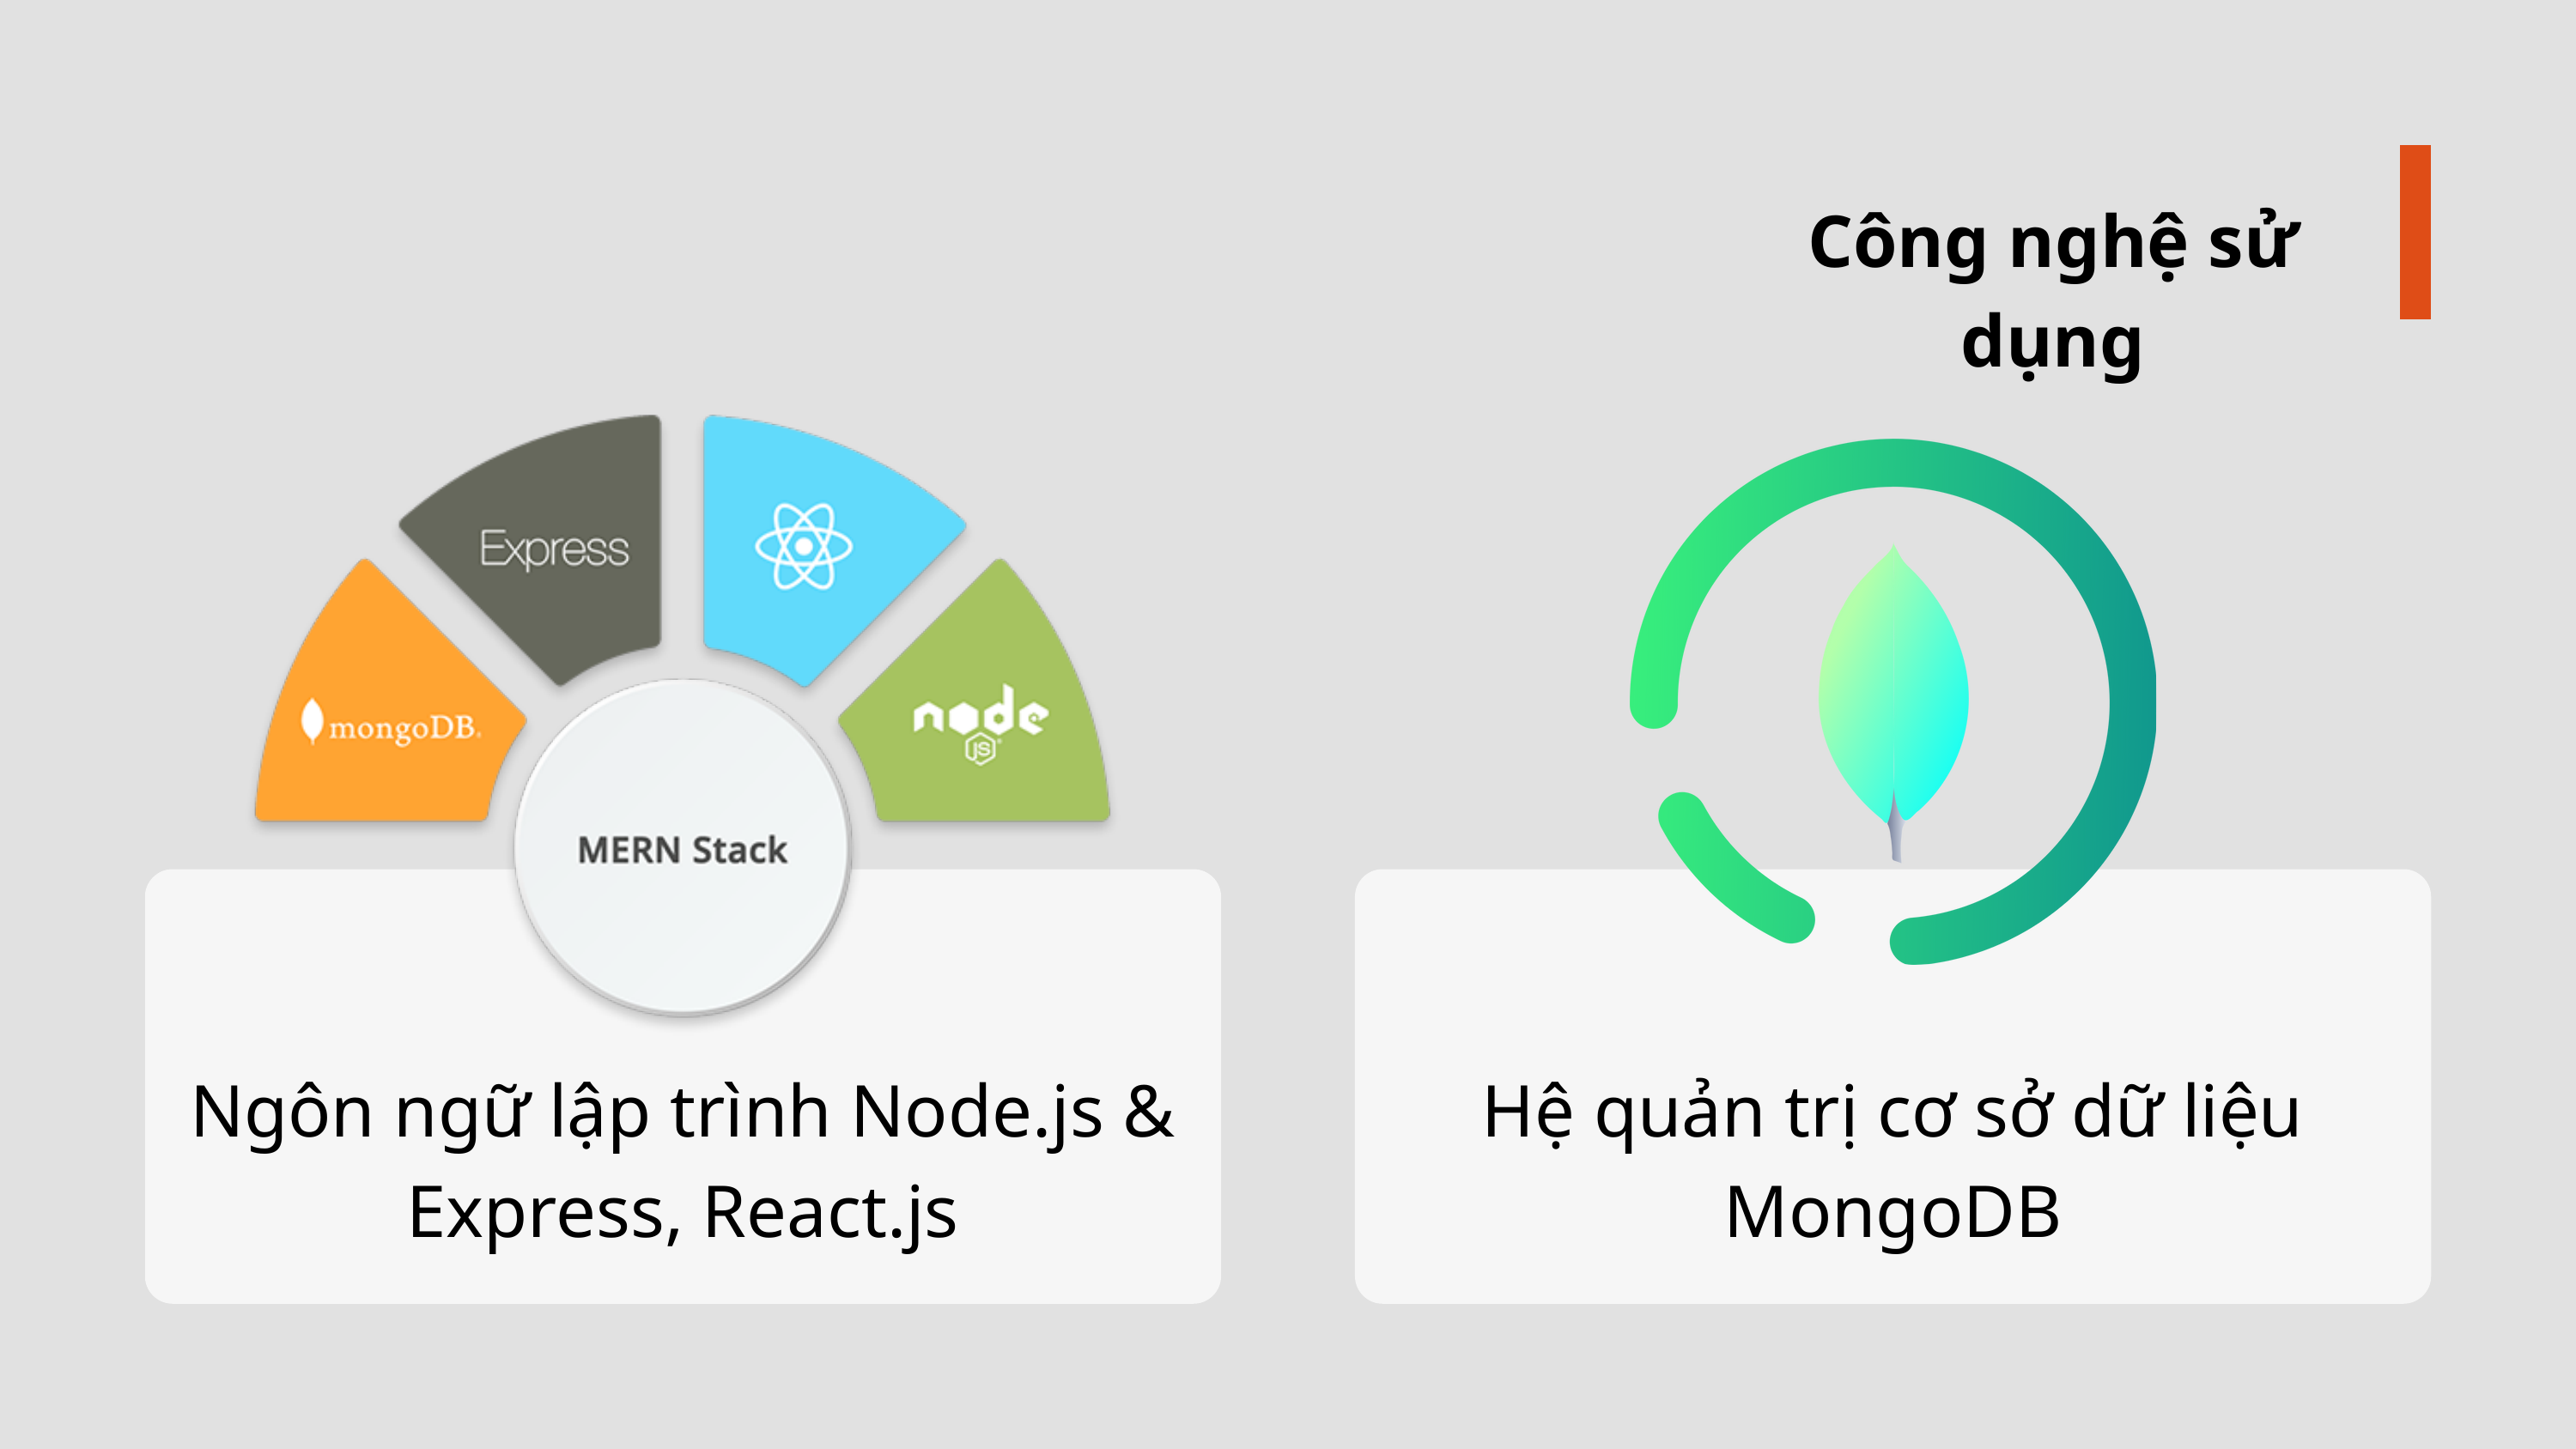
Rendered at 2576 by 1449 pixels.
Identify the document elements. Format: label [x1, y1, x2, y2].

text_box [1705, 144, 2432, 319]
text_box [1354, 869, 2432, 1304]
text_box [144, 869, 1222, 1304]
text_box [245, 412, 1121, 867]
text_box [1630, 439, 2157, 867]
